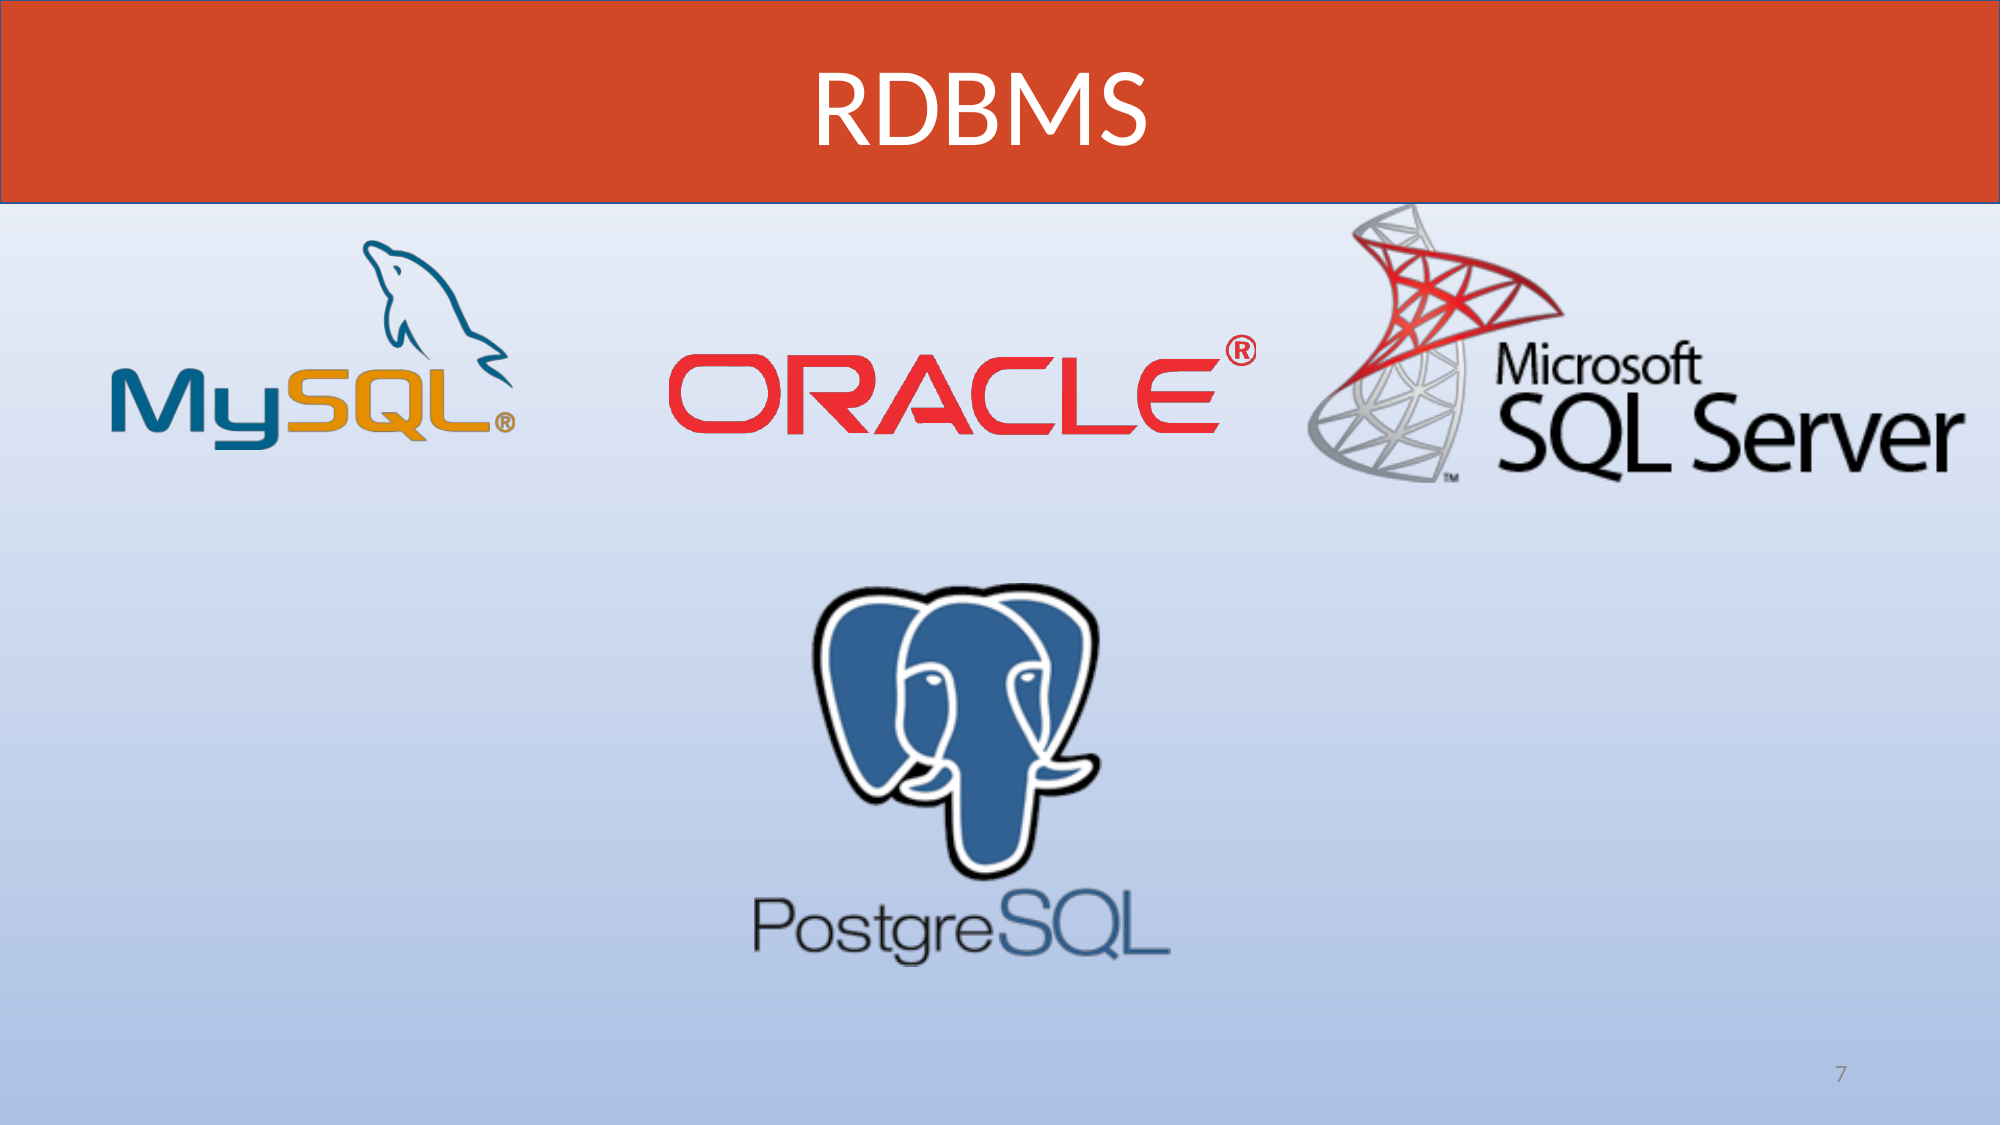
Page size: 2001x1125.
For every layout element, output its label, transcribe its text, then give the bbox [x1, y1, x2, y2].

text_box RDBMS [795, 25, 1166, 176]
text_box [0, 0, 2000, 204]
picture [754, 583, 1171, 968]
slide_number 7 [1412, 1042, 1863, 1103]
picture [669, 136, 2000, 567]
picture [111, 240, 515, 450]
